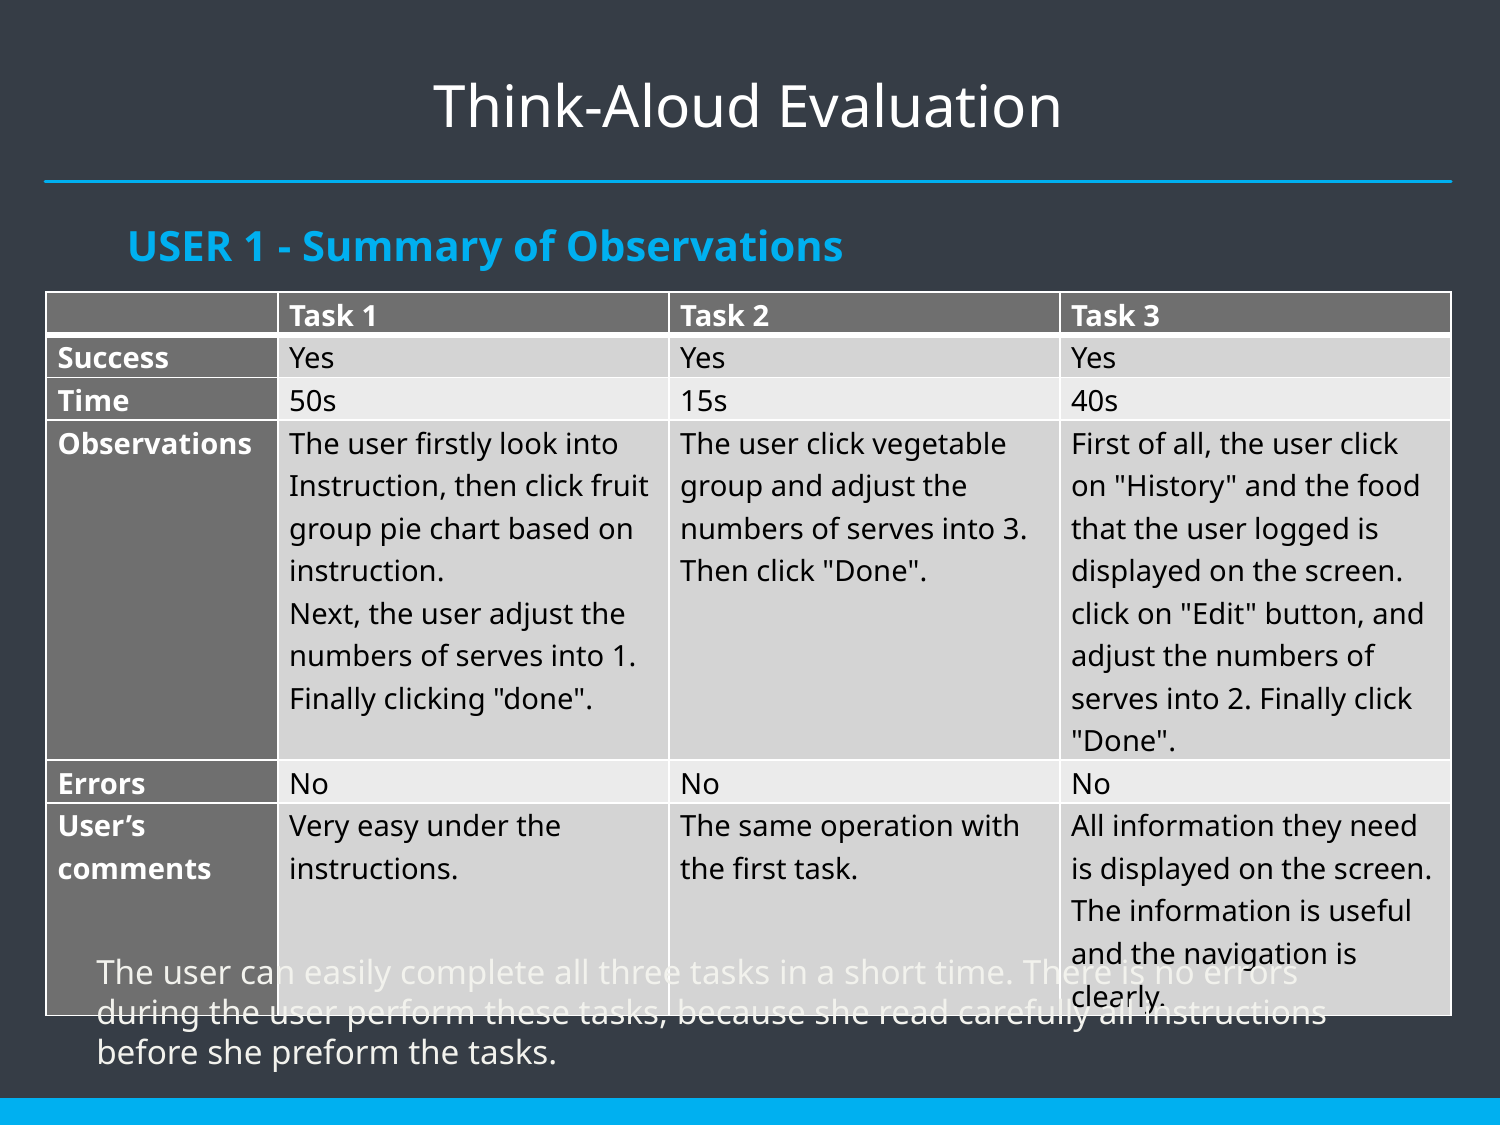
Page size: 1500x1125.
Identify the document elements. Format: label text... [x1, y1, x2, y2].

table_header Task 3 [1061, 293, 1450, 332]
table_cell Success [47, 338, 277, 377]
table_header Task 2 [670, 293, 1059, 332]
text_box The user can easily complete all three tasks in a short time. There is no errors during the user perform these tasks, because she read carefully all instructions before she preform the tasks. [81, 943, 1414, 1079]
table_header Task 1 [279, 293, 668, 332]
table_cell Observations [47, 421, 277, 759]
table_cell All information they need is displayed on the screen. The information is useful and the navigation is clearly. [1061, 804, 1450, 1015]
table_cell Very easy under the instructions. [279, 804, 668, 943]
table_cell No [1061, 761, 1450, 802]
table_cell Time [47, 378, 277, 419]
title Think-Aloud Evaluation [67, 25, 1430, 180]
table_cell The user firstly look into Instruction, then click fruit group pie chart based on instruction. Next, the user adjust the numbers of serves into 1. Finally clicking "done". [279, 421, 668, 759]
table_cell No [670, 761, 1059, 802]
table_cell Errors [47, 761, 277, 802]
table_cell The user click vegetable group and adjust the numbers of serves into 3. Then click "Done". [670, 421, 1059, 759]
table_cell Yes [670, 338, 1059, 377]
text_box [0, 1098, 1500, 1125]
table_cell 40s [1061, 378, 1450, 419]
table_cell Yes [1061, 338, 1450, 377]
table_cell Yes [279, 338, 668, 377]
table_cell 15s [670, 378, 1059, 419]
table_cell First of all, the user click on "History" and the food that the user logged is displayed on the screen. click on "Edit" button, and adjust the numbers of serves into 2. Finally click "Done". [1061, 421, 1450, 759]
list USER 1 - Summary of Observations [111, 211, 1384, 291]
table_cell The same operation with the first task. [670, 804, 1059, 943]
table_header [47, 293, 277, 332]
table_cell No [279, 761, 668, 802]
table_cell User’s comments [47, 804, 277, 1015]
table_cell 50s [279, 378, 668, 419]
